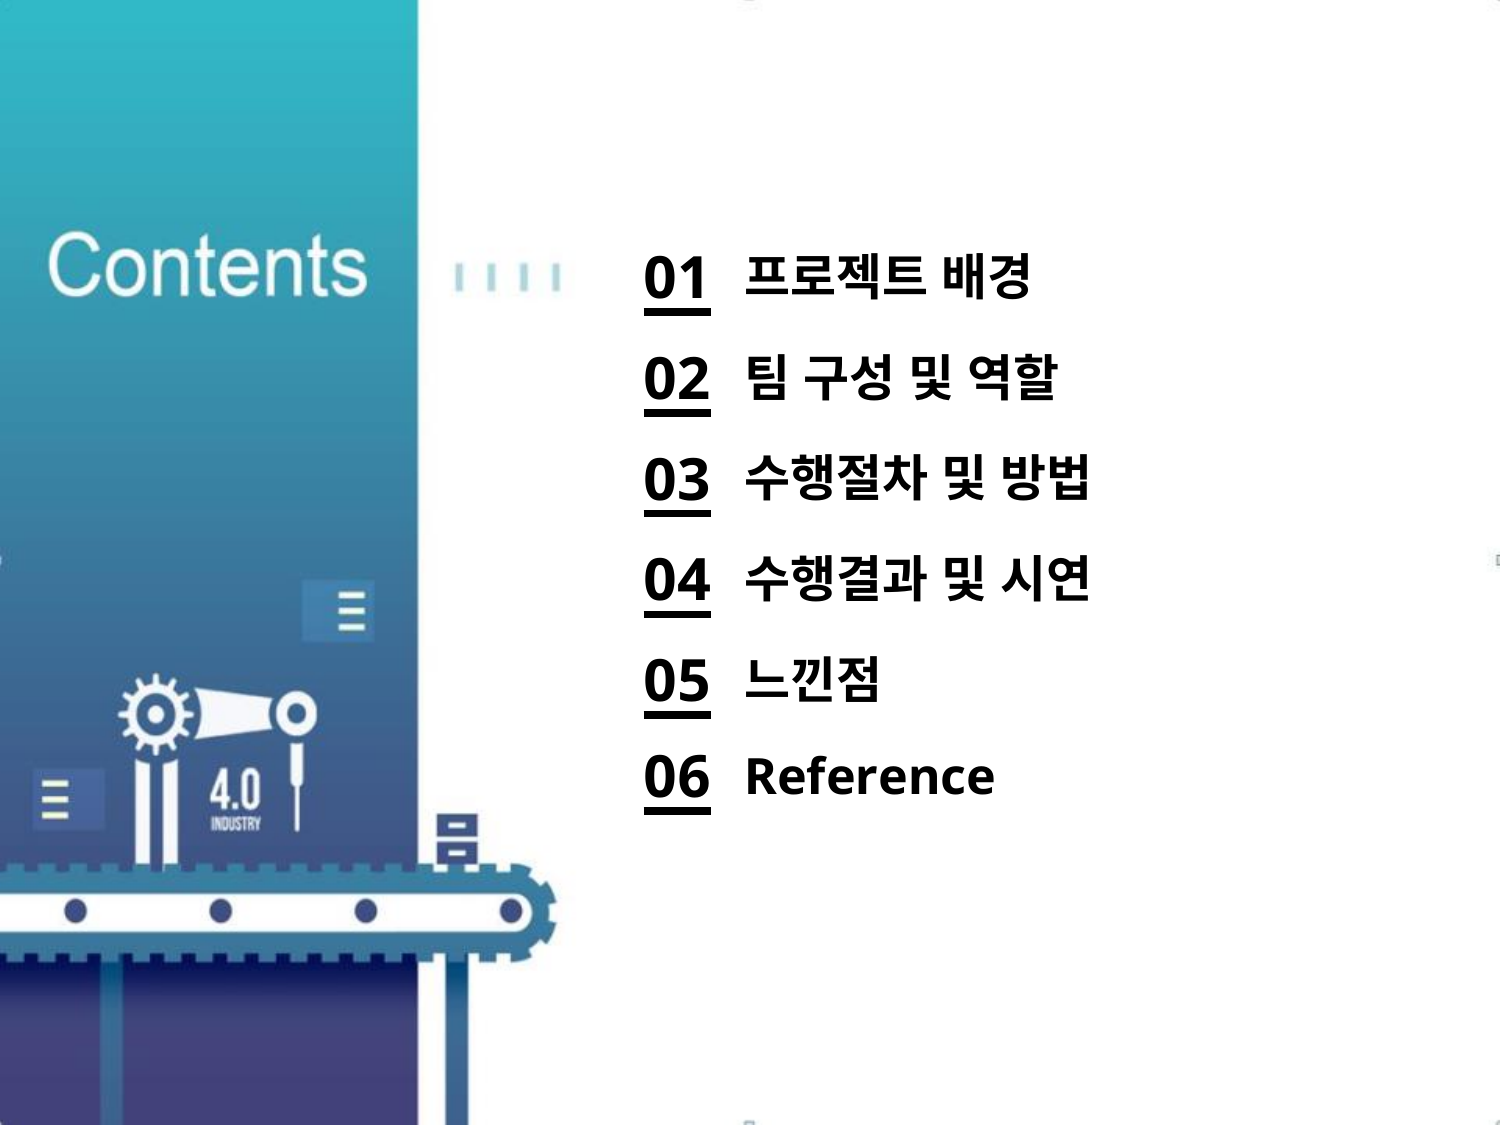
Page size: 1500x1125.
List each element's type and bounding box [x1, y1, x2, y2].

text_box [643, 736, 1256, 813]
text_box [643, 237, 1320, 717]
picture [0, 0, 1500, 1125]
